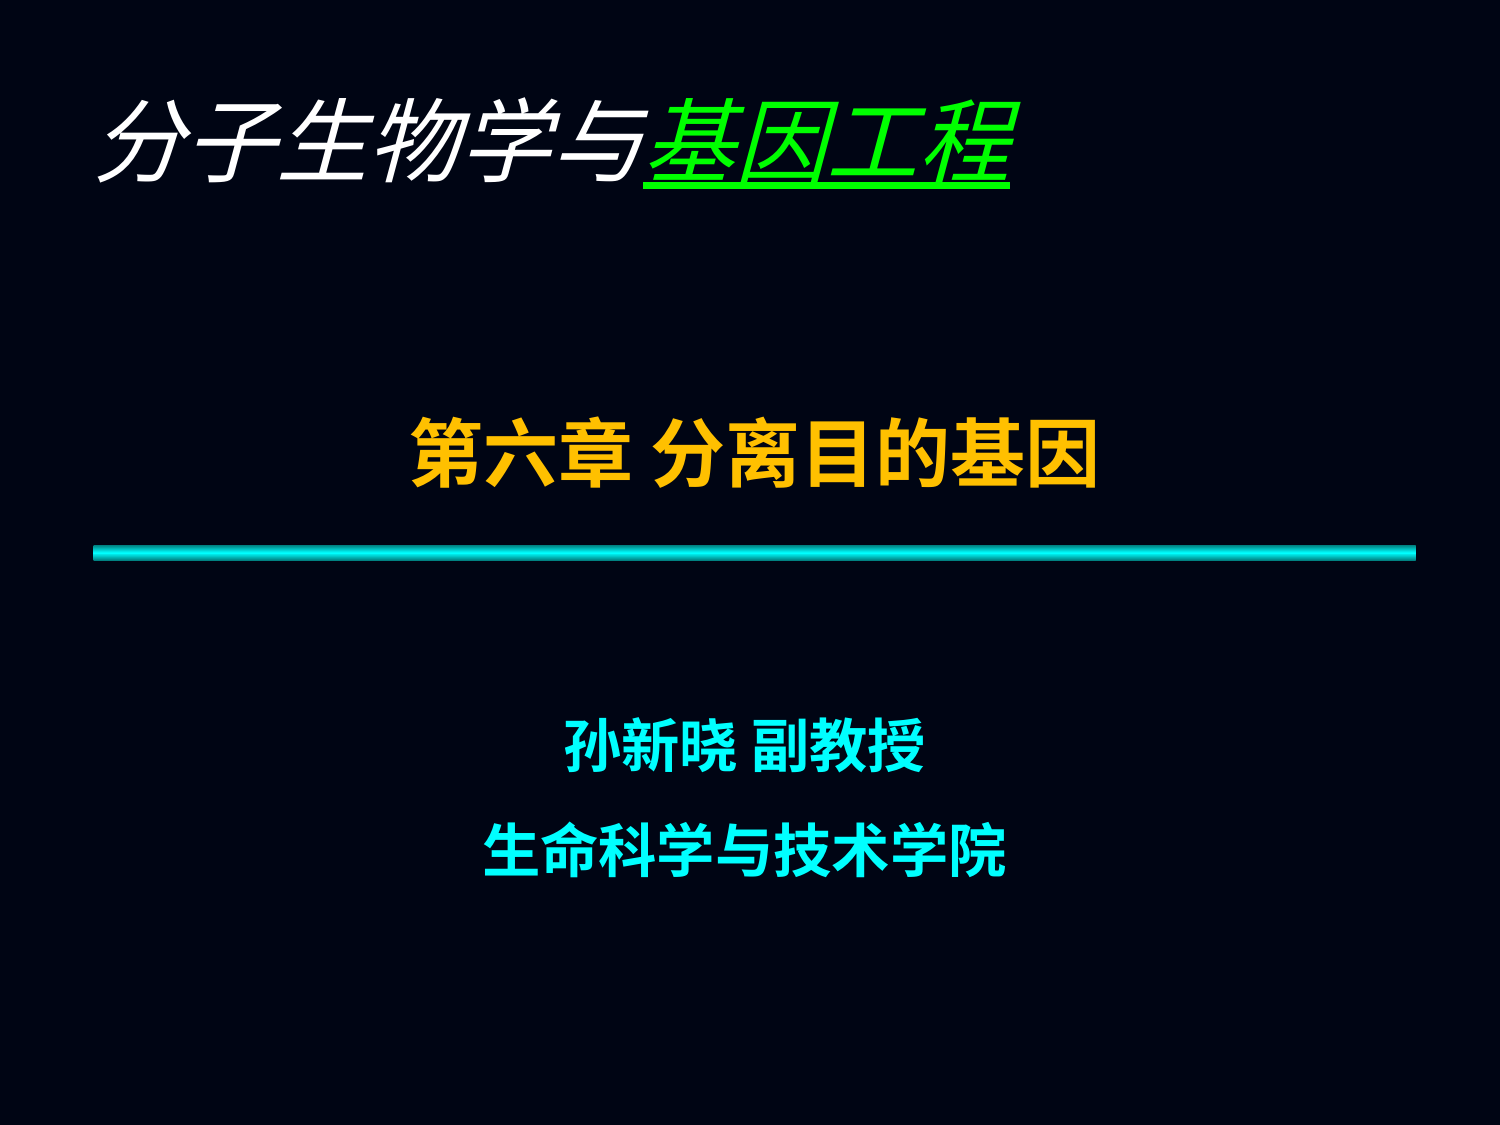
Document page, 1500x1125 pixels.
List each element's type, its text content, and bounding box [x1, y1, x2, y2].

text_box 分子生物学与基因工程 [78, 76, 1026, 201]
text_box 孙新晓 副教授 生命科学与技术学院 [467, 666, 1022, 892]
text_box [92, 398, 1417, 562]
